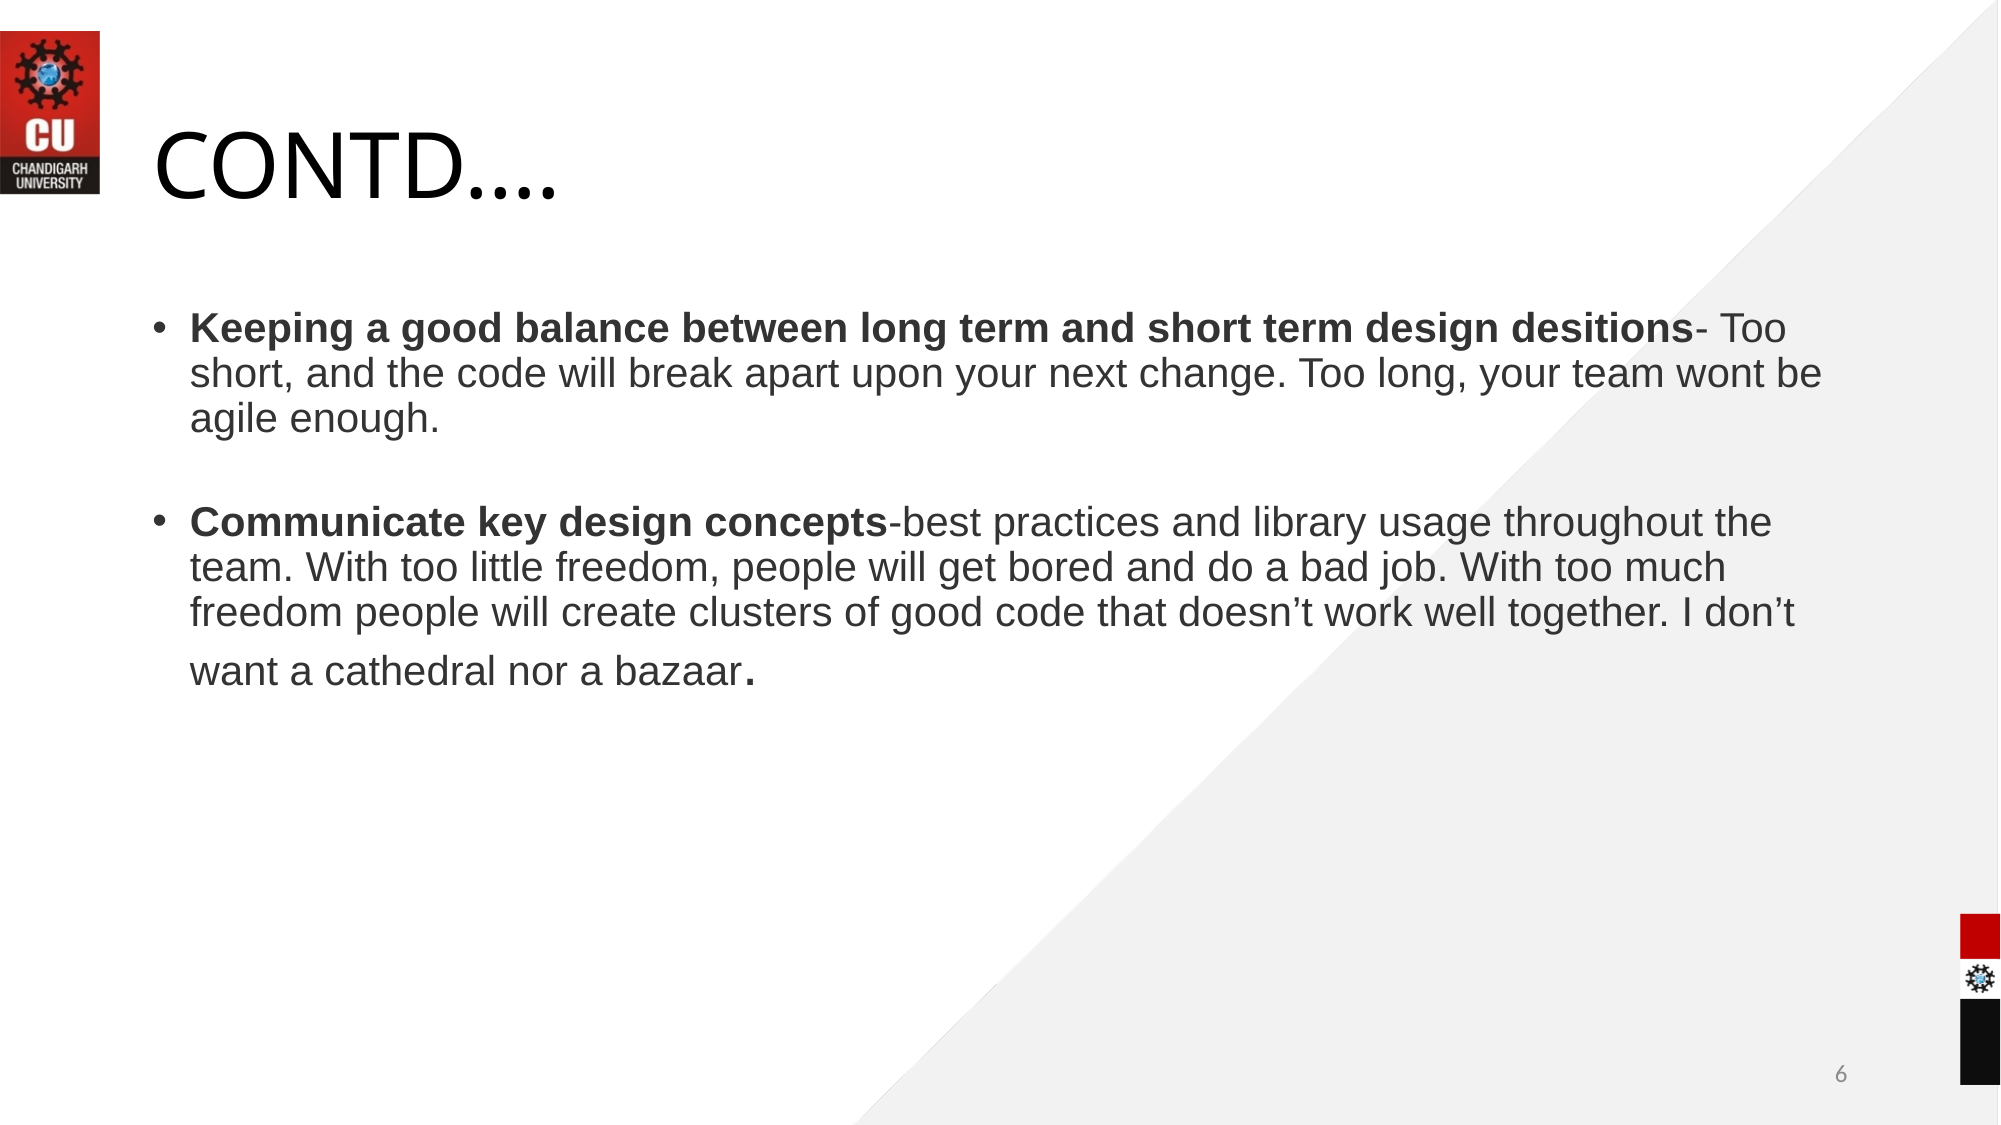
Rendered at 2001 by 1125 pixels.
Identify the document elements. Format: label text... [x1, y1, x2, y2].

title CONTD…. [137, 59, 1863, 278]
slide_number 6 [1412, 1042, 1863, 1103]
list Keeping a good balance between long term and short term design desitions- Too short, and the code will break apart upon your next change. Too long, your team wont be agile enough. Communicate key design concepts-best practices and library usage throughout the team. With too little freedom, people will get bored and do a bad job. With too much freedom people will create clusters of good code that doesn’t work well together. I don’t want a cathedral nor a bazaar. [137, 299, 1863, 1014]
picture [0, 0, 2001, 1125]
